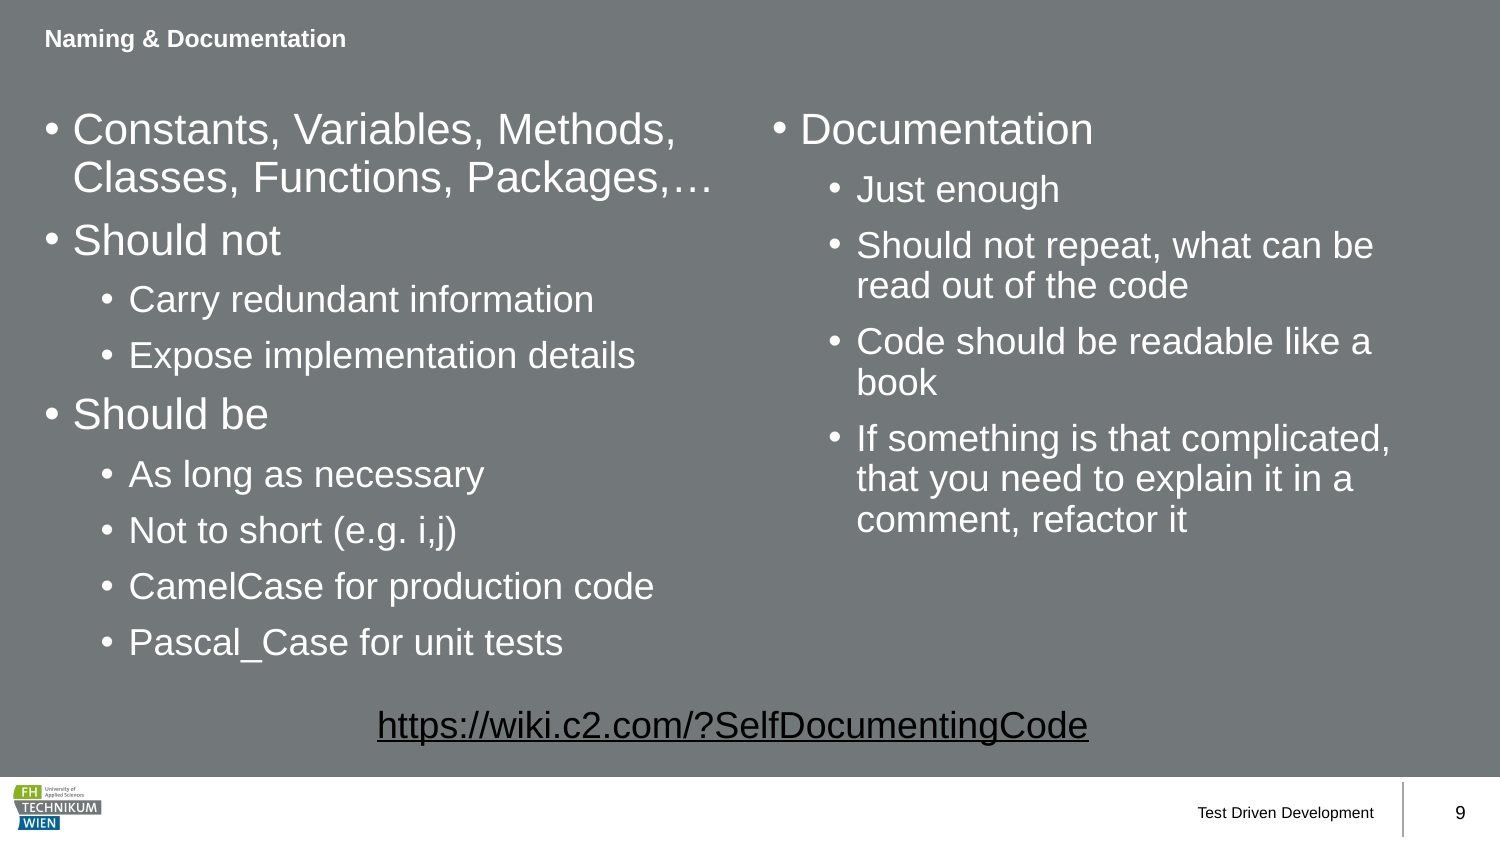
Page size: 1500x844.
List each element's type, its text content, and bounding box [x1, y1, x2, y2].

title Naming & Documentation [29, 18, 1467, 91]
list Constants, Variables, Methods, Classes, Functions, Packages,… Should not Carry redundant information Expose implementation details Should be As long as necessary Not to short (e.g. i,j) CamelCase for production code Pascal_Case for unit tests [29, 99, 739, 764]
list Documentation Just enough Should not repeat, what can be read out of the code Code should be readable like a book If something is that complicated, that you need to explain it in a comment, refactor it [757, 99, 1466, 764]
slide_number 9 [1401, 789, 1481, 835]
picture [0, 771, 115, 844]
footer Test Driven Development [458, 789, 1389, 835]
text_box https://wiki.c2.com/?SelfDocumentingCode [362, 693, 1113, 754]
